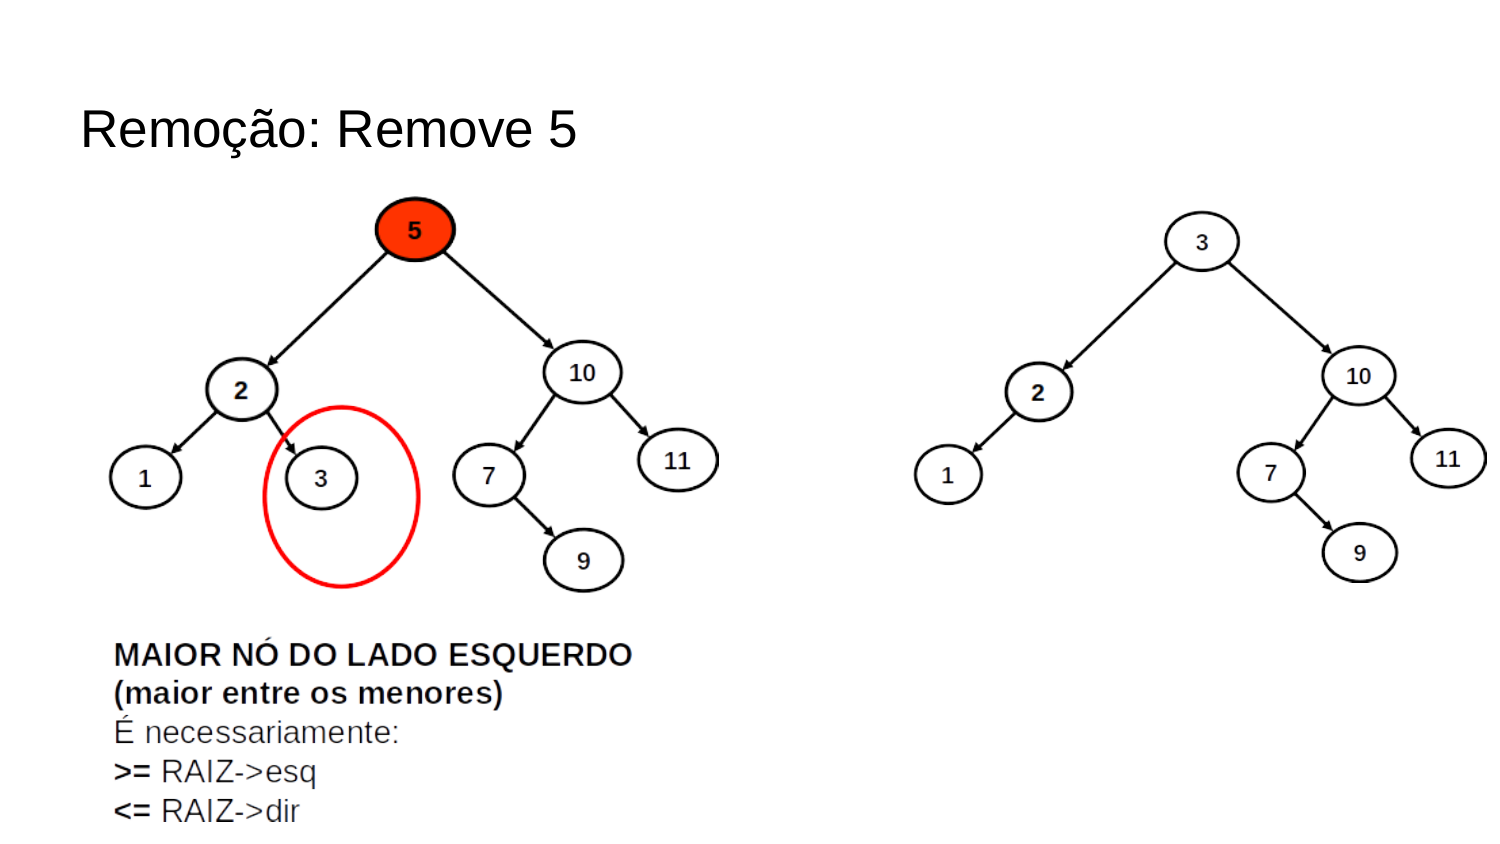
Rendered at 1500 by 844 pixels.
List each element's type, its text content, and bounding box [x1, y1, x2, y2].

picture [913, 210, 1487, 583]
picture [107, 196, 719, 822]
title Remoção: Remove 5 [65, 79, 1463, 174]
